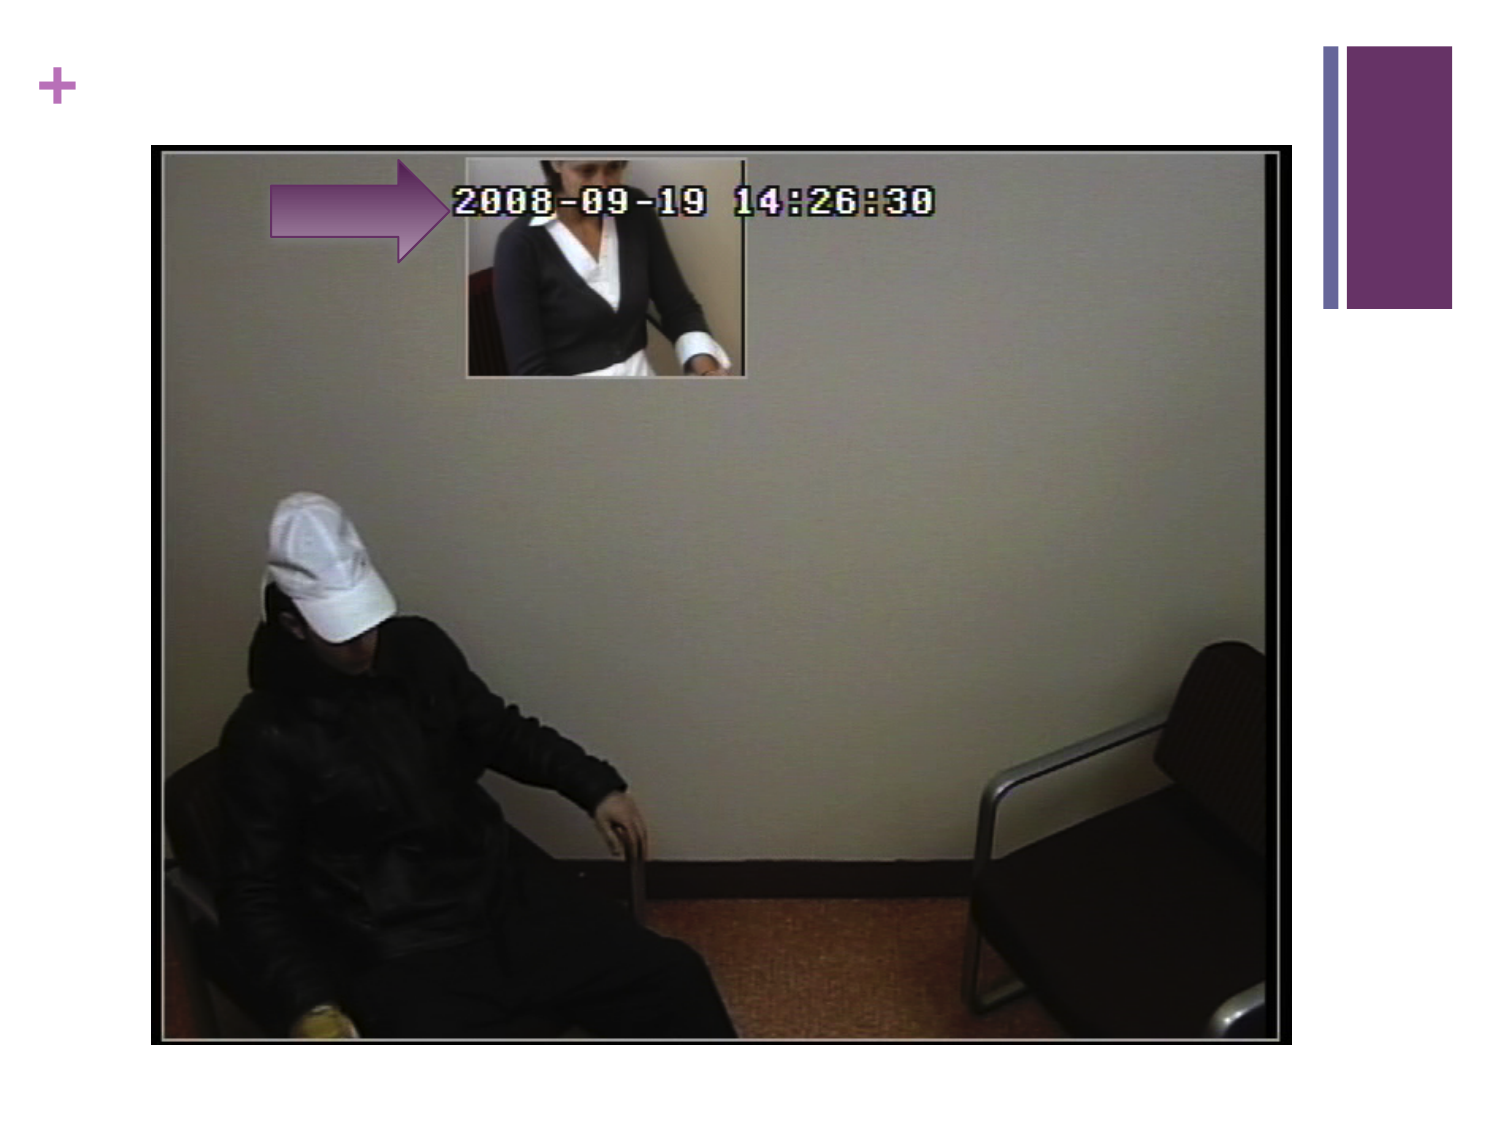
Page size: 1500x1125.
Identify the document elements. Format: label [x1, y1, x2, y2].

picture [150, 144, 1293, 1046]
